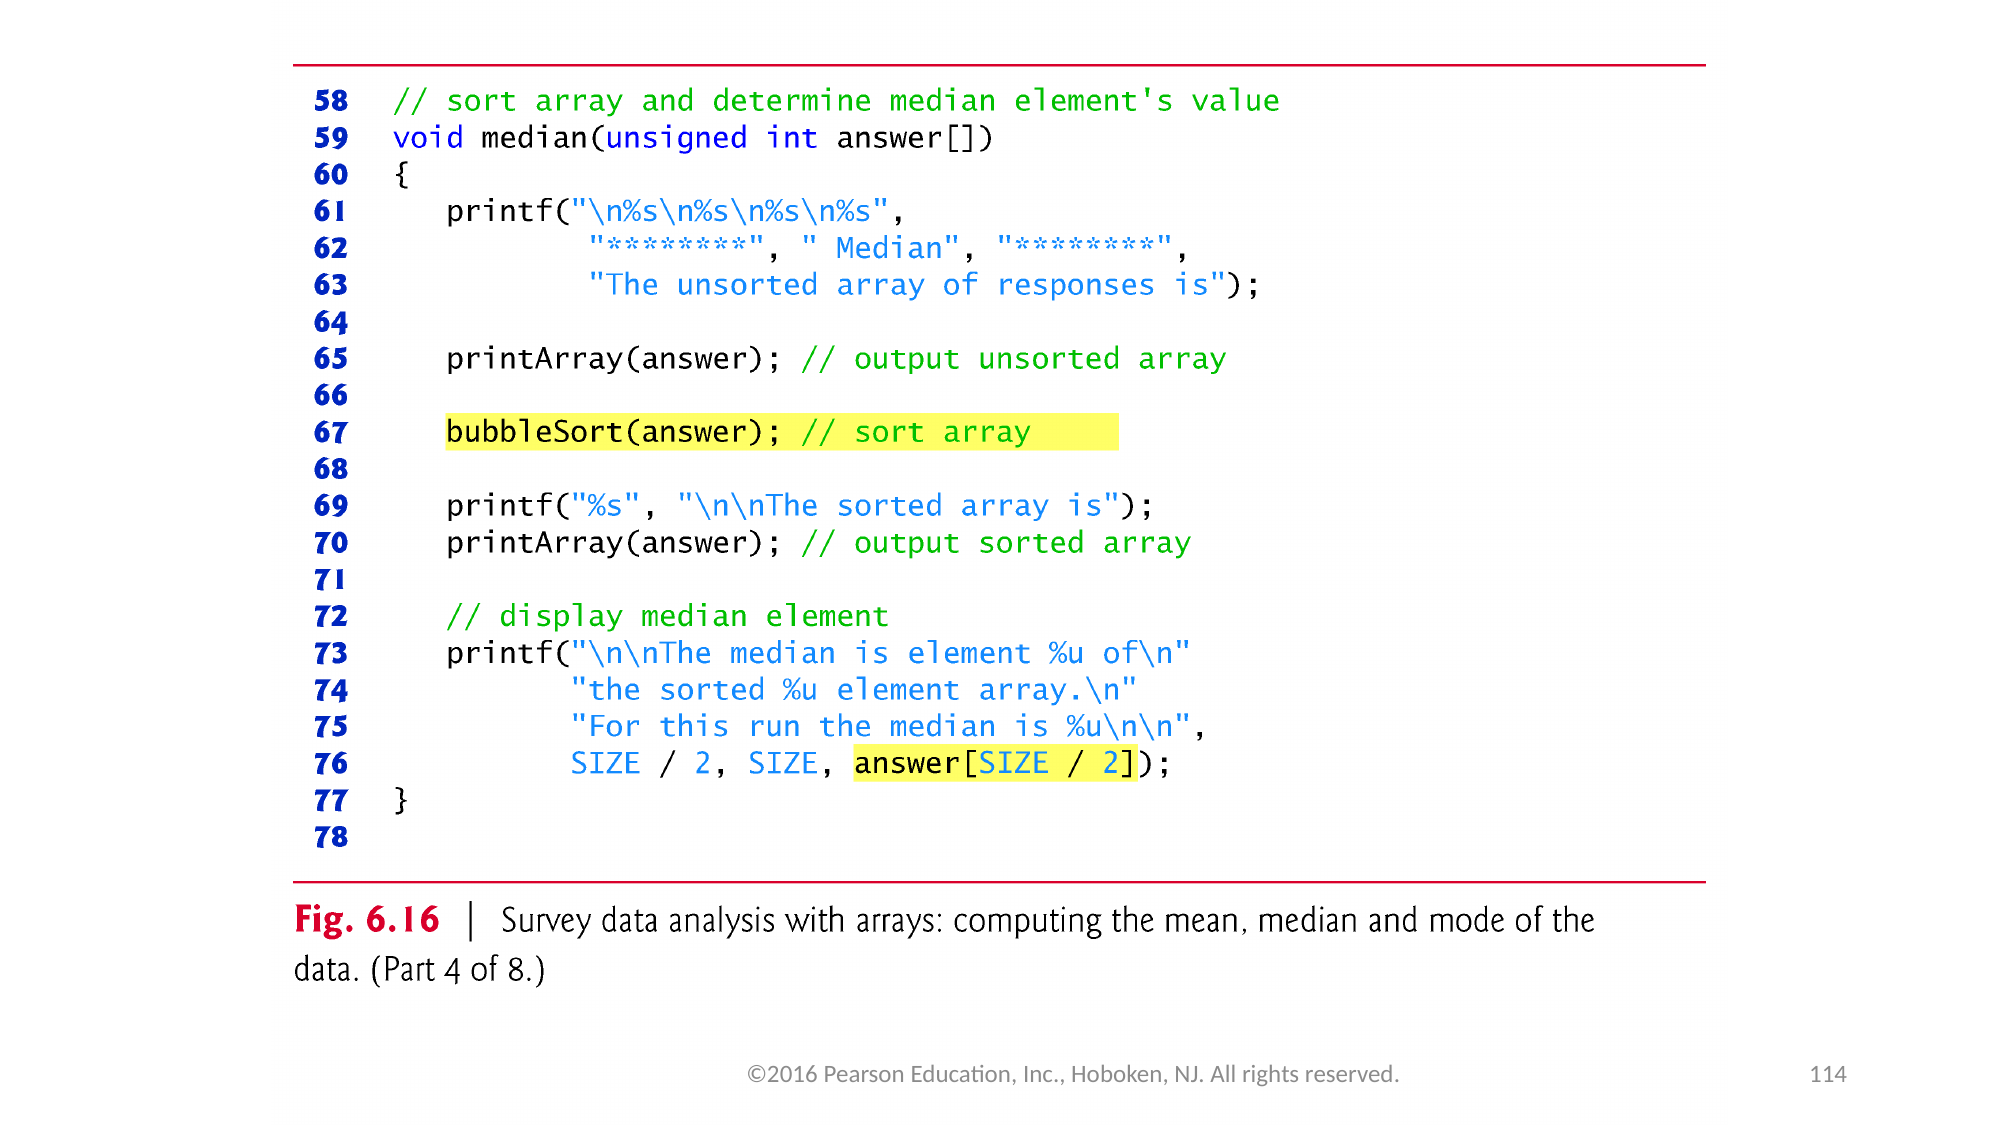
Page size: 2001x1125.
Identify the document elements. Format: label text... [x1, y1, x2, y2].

slide_number 114 [1728, 1042, 1863, 1103]
picture [271, 0, 1728, 1125]
